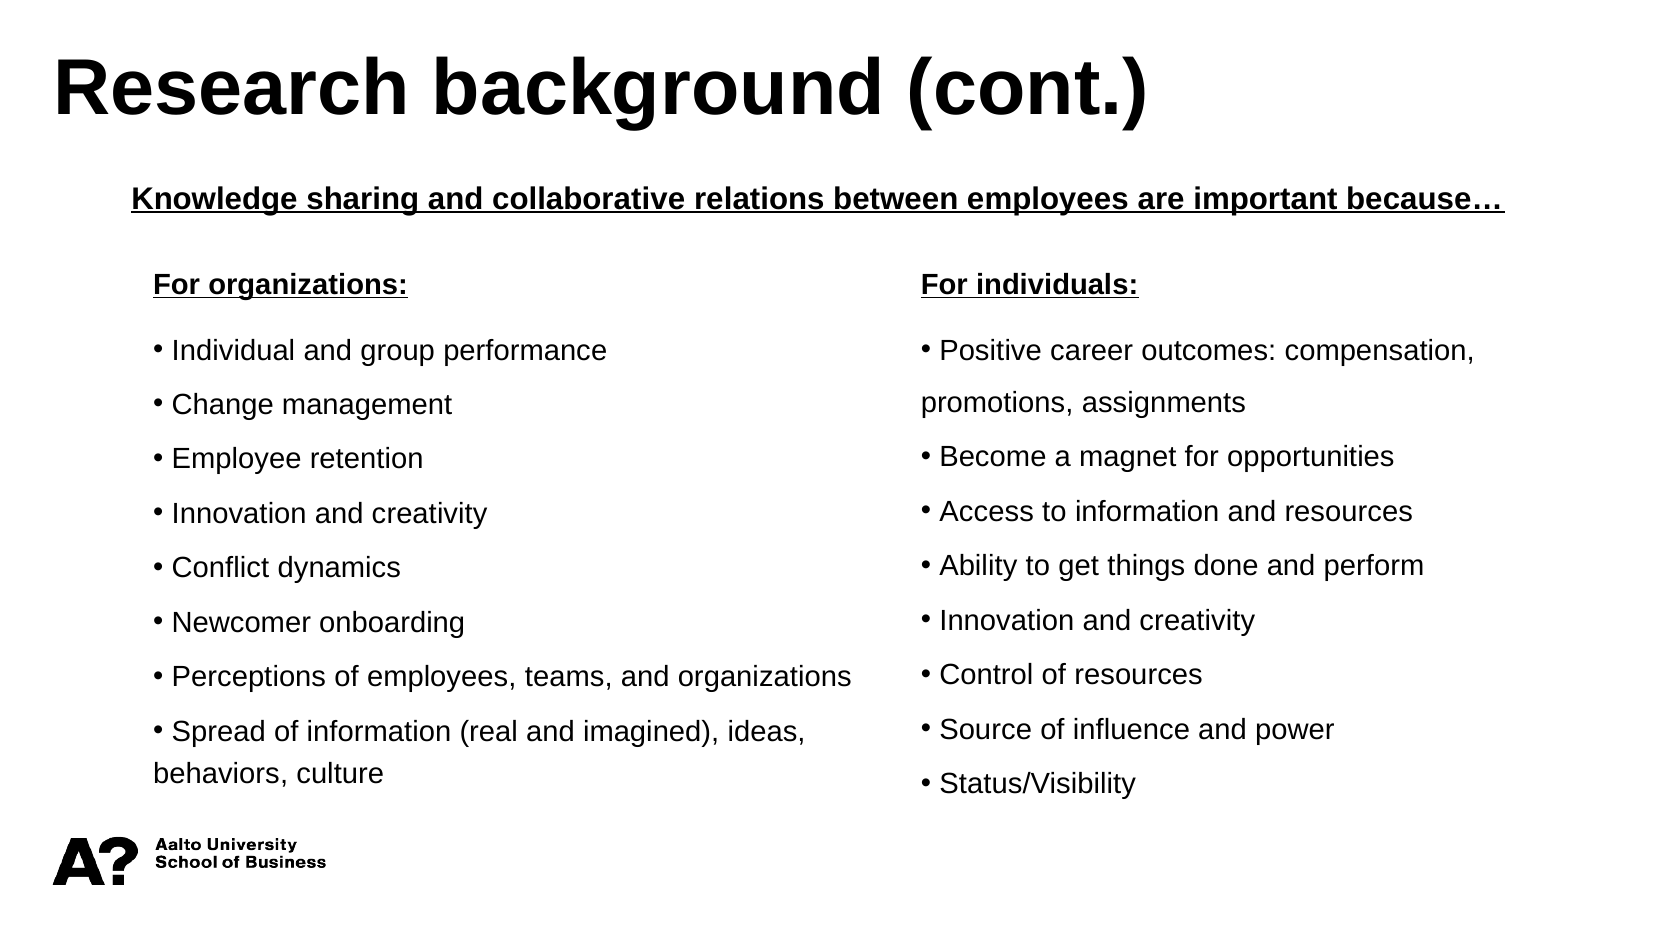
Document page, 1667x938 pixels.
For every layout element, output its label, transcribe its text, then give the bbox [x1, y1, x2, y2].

text_box For individuals: Positive career outcomes: compensation, promotions, assignments Become a magnet for opportunities Access to information and resources Ability to get things done and perform Innovation and creativity Control of resources Source of influence and power Status/Visibility [920, 248, 1525, 847]
text_box For organizations: Individual and group performance Change management Employee retention Innovation and creativity Conflict dynamics Newcomer onboarding Perceptions of employees, teams, and organizations Spread of information (real and imagined), ideas, behaviors, culture [153, 248, 856, 847]
list Knowledge sharing and collaborative relations between employees are important because… [131, 159, 1545, 283]
picture [0, 791, 378, 932]
list Research background (cont.) [53, 35, 1602, 218]
